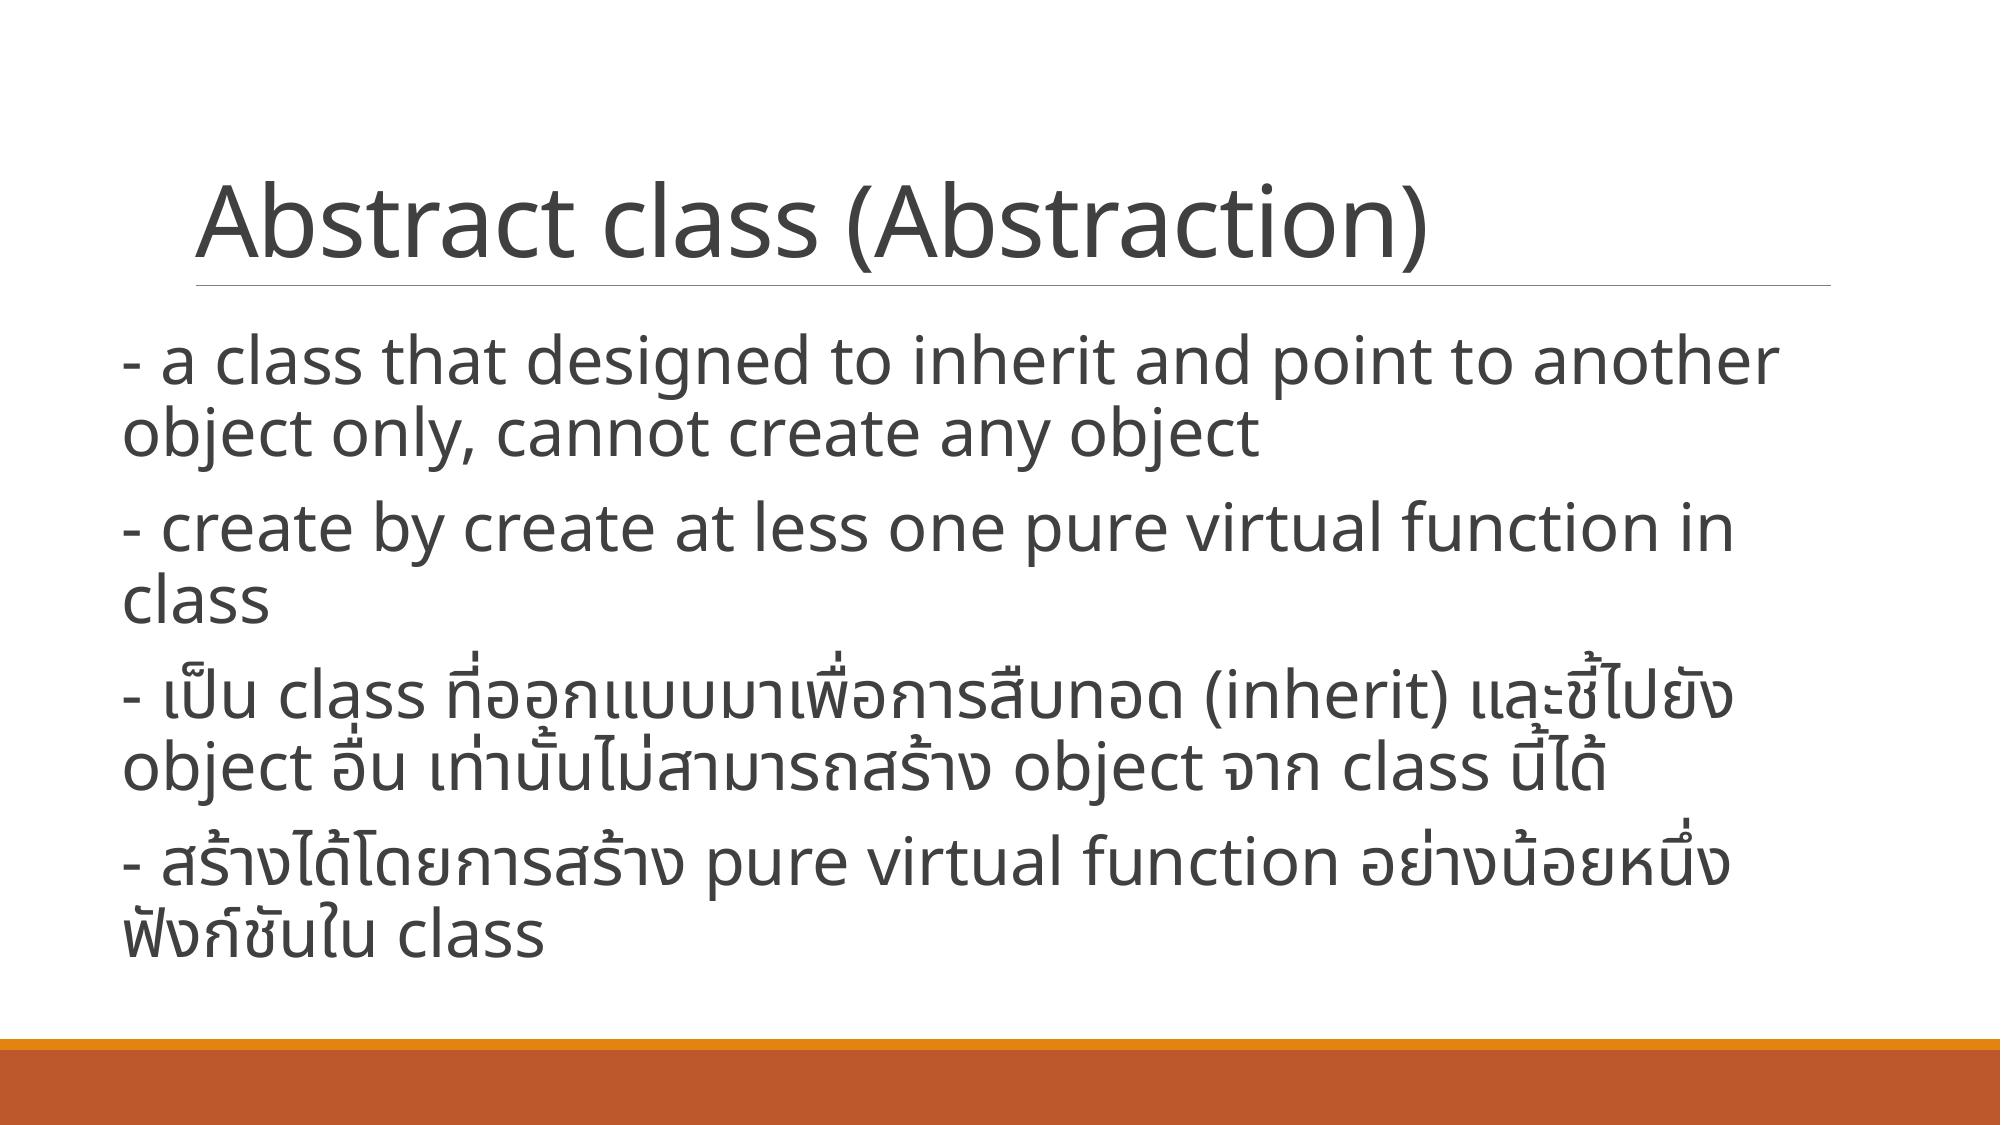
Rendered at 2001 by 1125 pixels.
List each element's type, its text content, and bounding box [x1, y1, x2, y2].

list - a class that designed to inherit and point to another object only, cannot create any object - create by create at less one pure virtual function in class - เป็น class ที่ออกแบบมาเพื่อการสืบทอด (inherit) และชี้ไปยัง object อื่น เท่านั้นไม่สามารถสร้าง object จาก class นี้ได้ - สร้างได้โดยการสร้าง pure virtual function อย่างน้อยหนึ่งฟังก์ชันใน class [109, 319, 1891, 980]
title Abstract class (Abstraction) [180, 47, 1830, 285]
